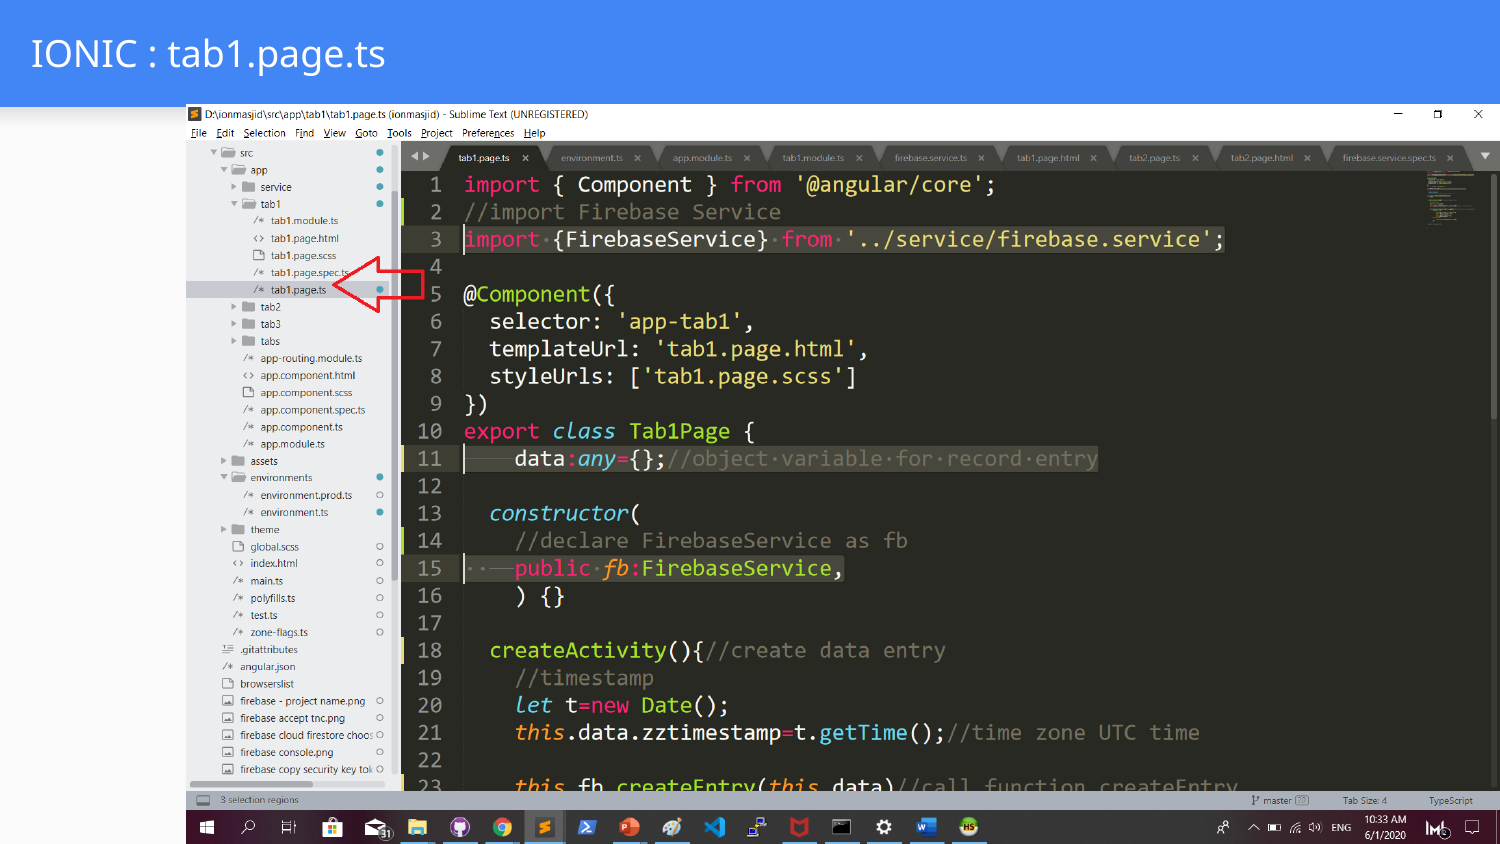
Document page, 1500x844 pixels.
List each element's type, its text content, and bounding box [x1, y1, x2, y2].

picture [185, 104, 1500, 844]
title IONIC : tab1.page.ts [16, 2, 1464, 102]
